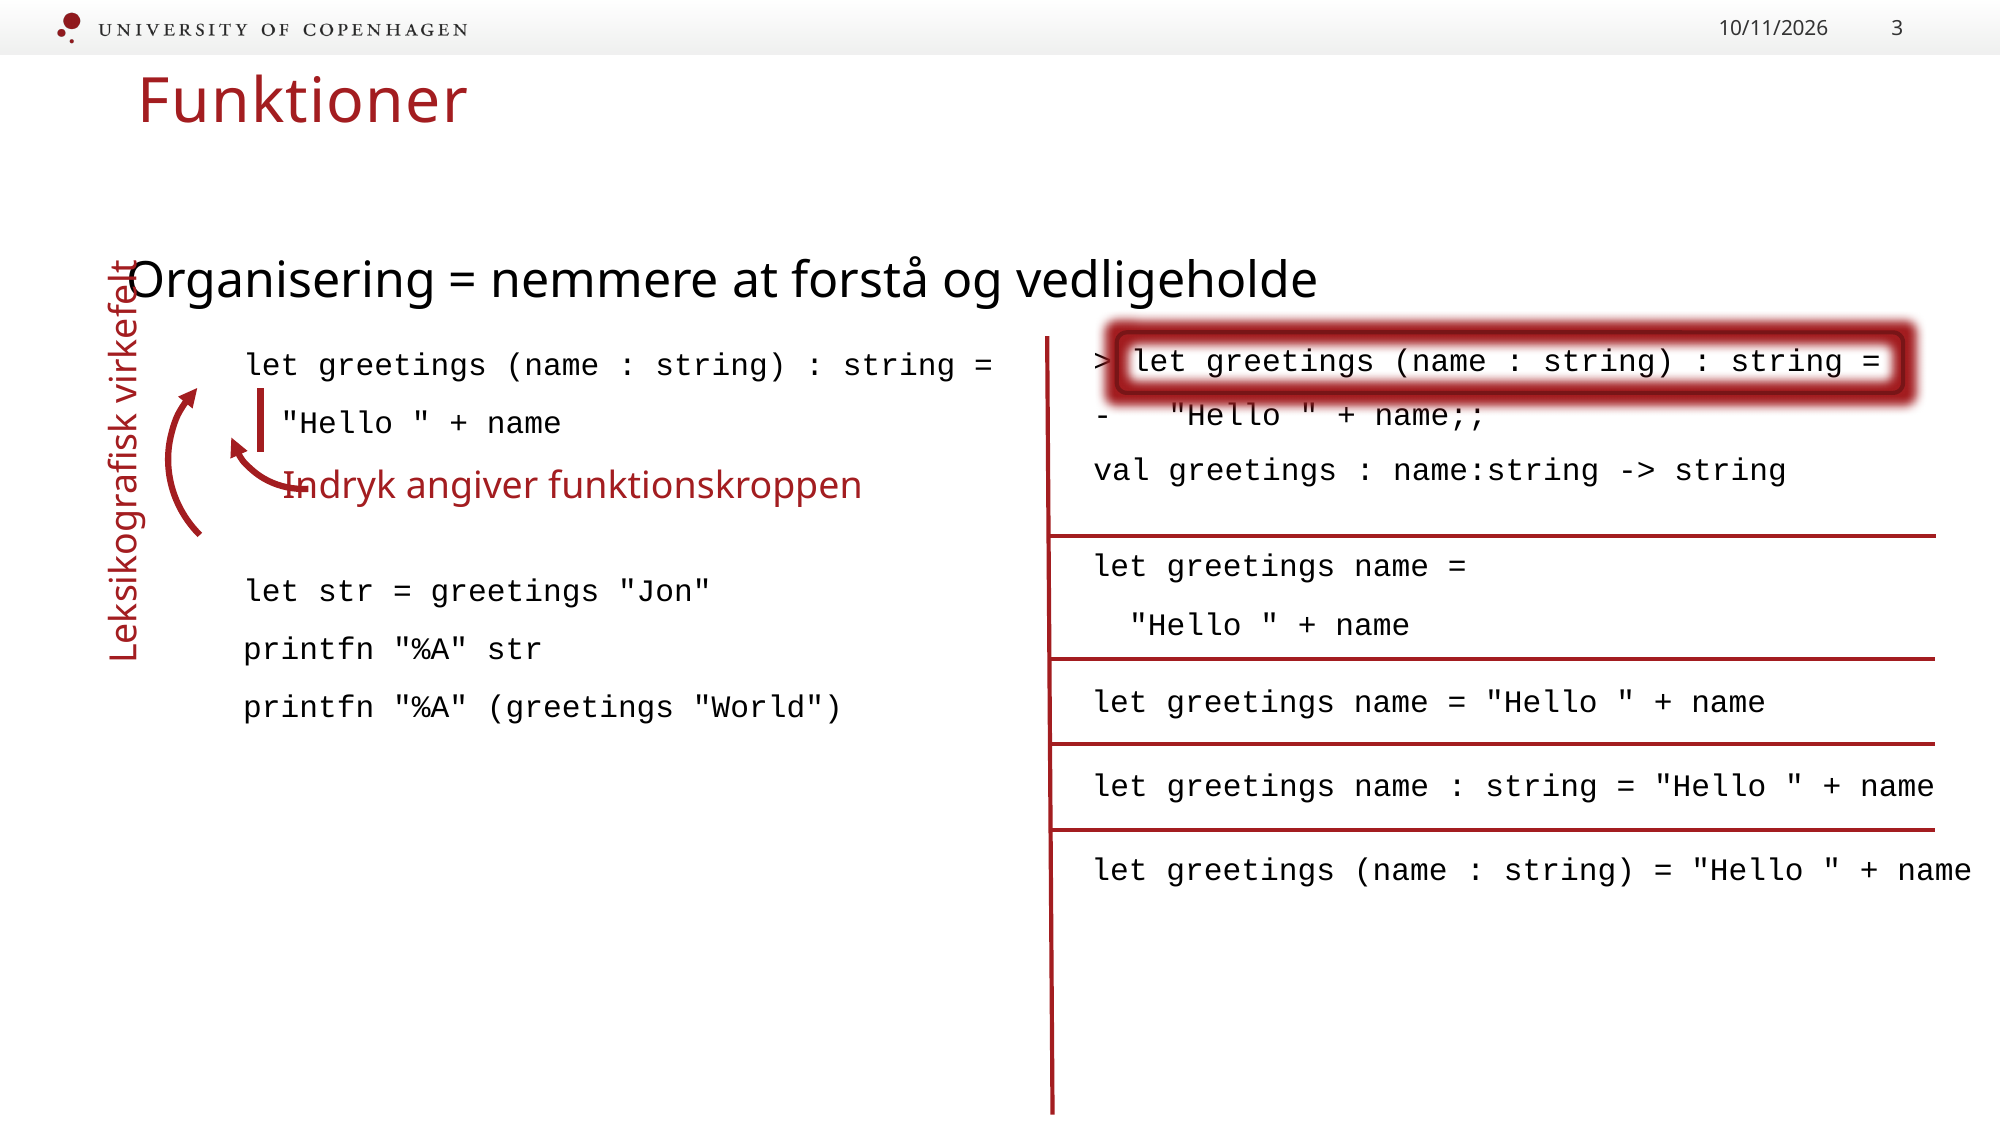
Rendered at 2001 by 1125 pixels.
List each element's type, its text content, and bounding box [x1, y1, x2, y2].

text_box let greetings name = "Hello " + name [1076, 538, 1746, 657]
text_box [1047, 336, 1053, 1115]
text_box let greetings name : string = "Hello " + name [1076, 757, 1968, 818]
text_box let greetings (name : string) = "Hello " + name [1076, 841, 2000, 902]
text_box Funktioner [137, 59, 1863, 278]
text_box let greetings name = "Hello " + name [1076, 673, 1896, 733]
text_box > let greetings (name : string) : string = - "Hello " + name;; val greetings : name:string -> string [1078, 336, 1930, 527]
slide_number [1694, 14, 1829, 43]
text_box [167, 388, 258, 536]
text_box [230, 415, 308, 481]
slide_number 3 [1840, 14, 1904, 43]
text_box [1115, 331, 1905, 394]
text_box Indryk angiver funktionskroppen [267, 453, 879, 514]
text_box Leksikografisk virkefelt [91, 245, 152, 679]
text_box let greetings (name : string) : string = "Hello " + name [228, 336, 1017, 458]
text_box Organisering = nemmere at forstå og vedligeholde [111, 240, 1335, 316]
text_box let str = greetings "Jon" printfn "%A" str printfn "%A" (greetings "World") [228, 562, 947, 761]
picture [92, 15, 475, 42]
